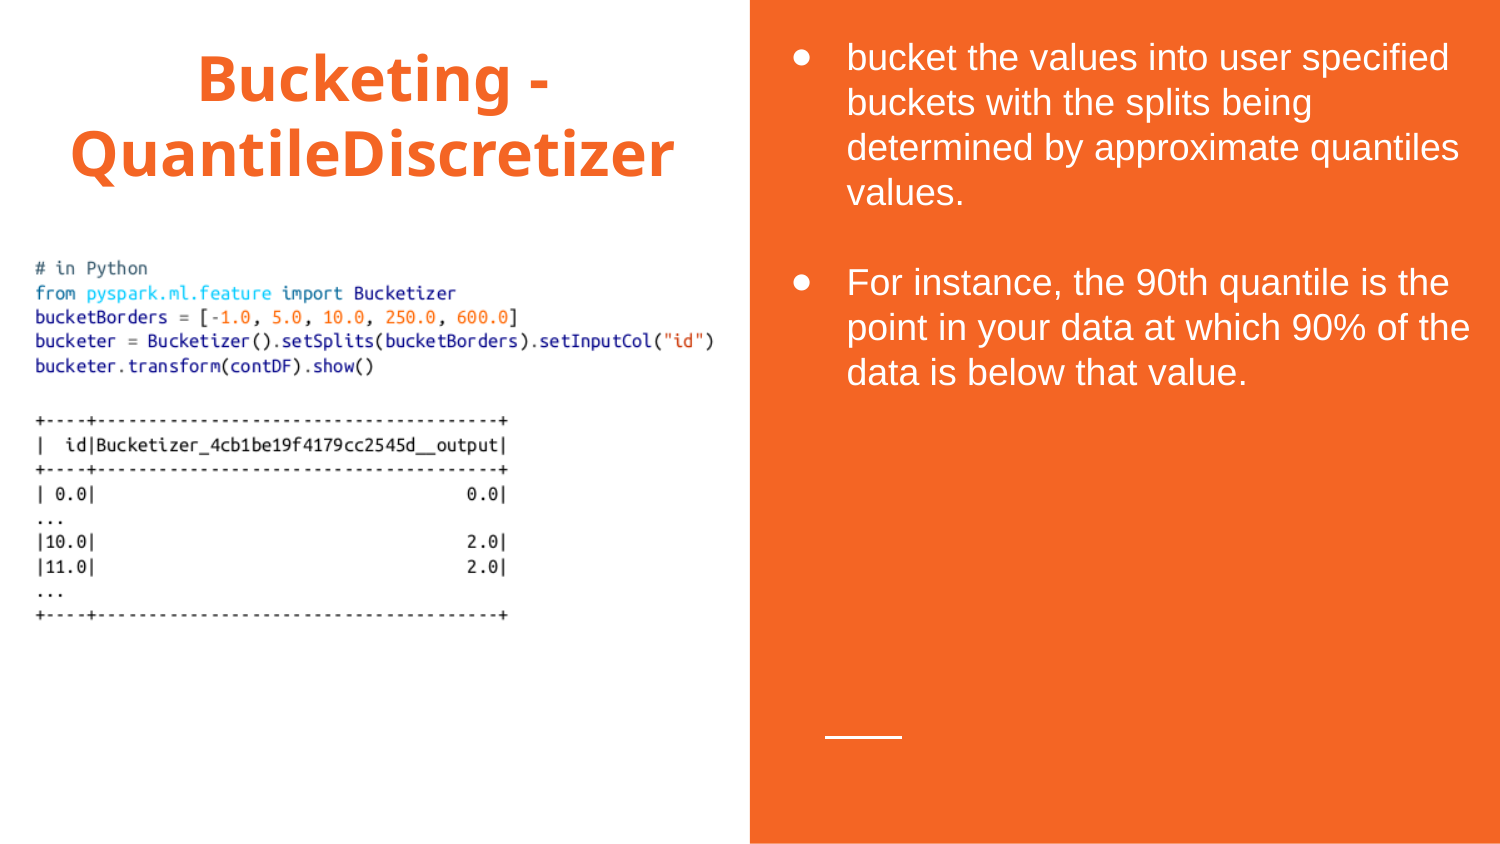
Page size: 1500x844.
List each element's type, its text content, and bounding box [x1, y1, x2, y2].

title Bucketing - QuantileDiscretizer [0, 68, 756, 204]
text_box bucket the values into user specified buckets with the splits being determined by approximate quantiles values. For instance, the 90th quantile is the point in your data at which 90% of the data is below that value. [756, 18, 1500, 844]
picture [19, 257, 727, 637]
